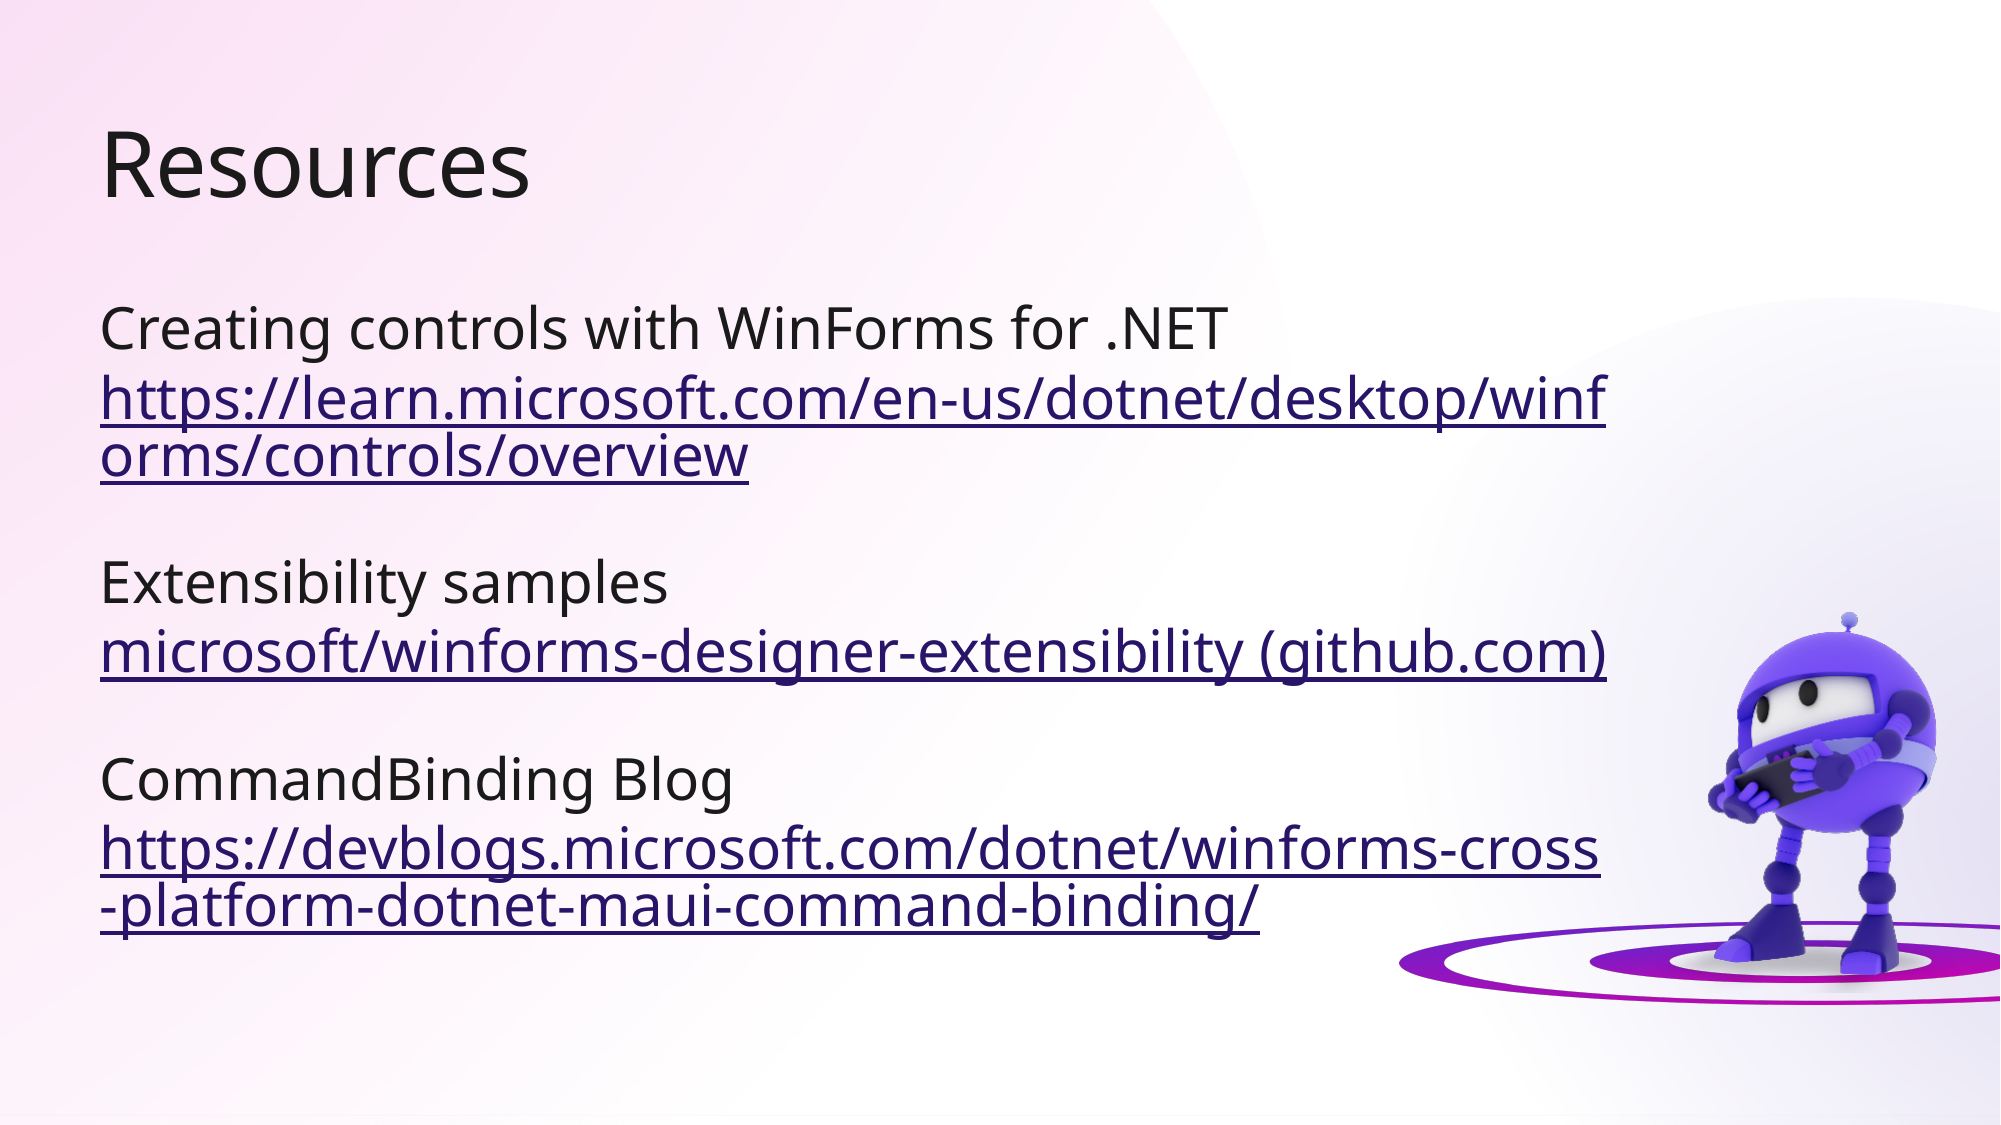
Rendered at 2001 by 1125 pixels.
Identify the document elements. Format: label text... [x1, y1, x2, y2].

list Creating controls with WinForms for .NET https://learn.microsoft.com/en-us/dotnet/desktop/winforms/controls/overview Extensibility samples microsoft/winforms-designer-extensibility (github.com) CommandBinding Blog https://devblogs.microsoft.com/dotnet/winforms-cross-platform-dotnet-maui-command-binding/ [99, 299, 1617, 1025]
title Resources [99, 99, 1900, 235]
picture [0, 0, 2001, 1125]
